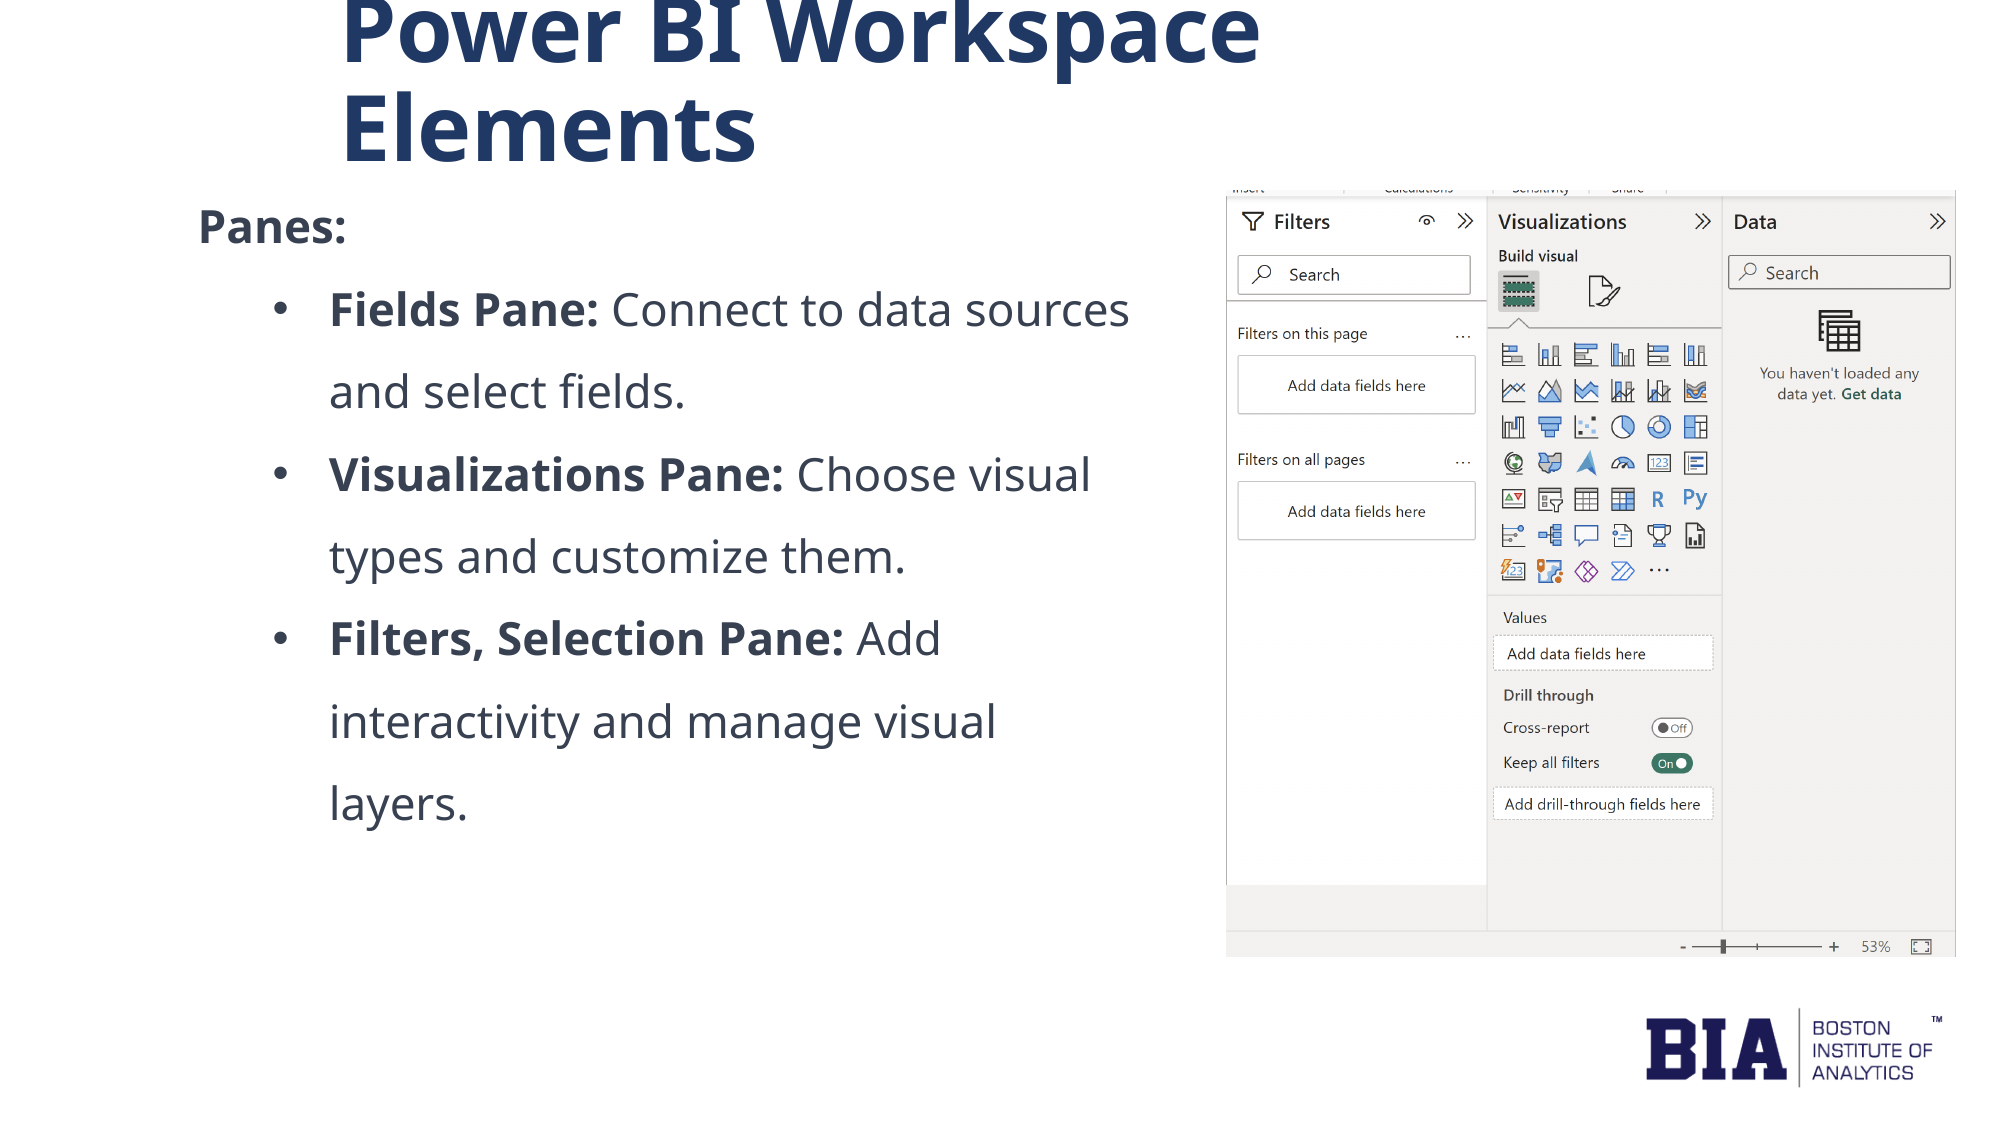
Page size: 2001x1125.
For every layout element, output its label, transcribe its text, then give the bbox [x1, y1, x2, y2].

picture [1226, 190, 1956, 957]
picture [1624, 1000, 1957, 1095]
text_box Panes: Fields Pane: Connect to data sources and select fields. Visualizations Pane: Choose visual types and customize them. Filters, Selection Pane: Add interactivity and manage visual layers. [182, 162, 1155, 838]
text_box Power BI Workspace Elements [337, 0, 1662, 182]
